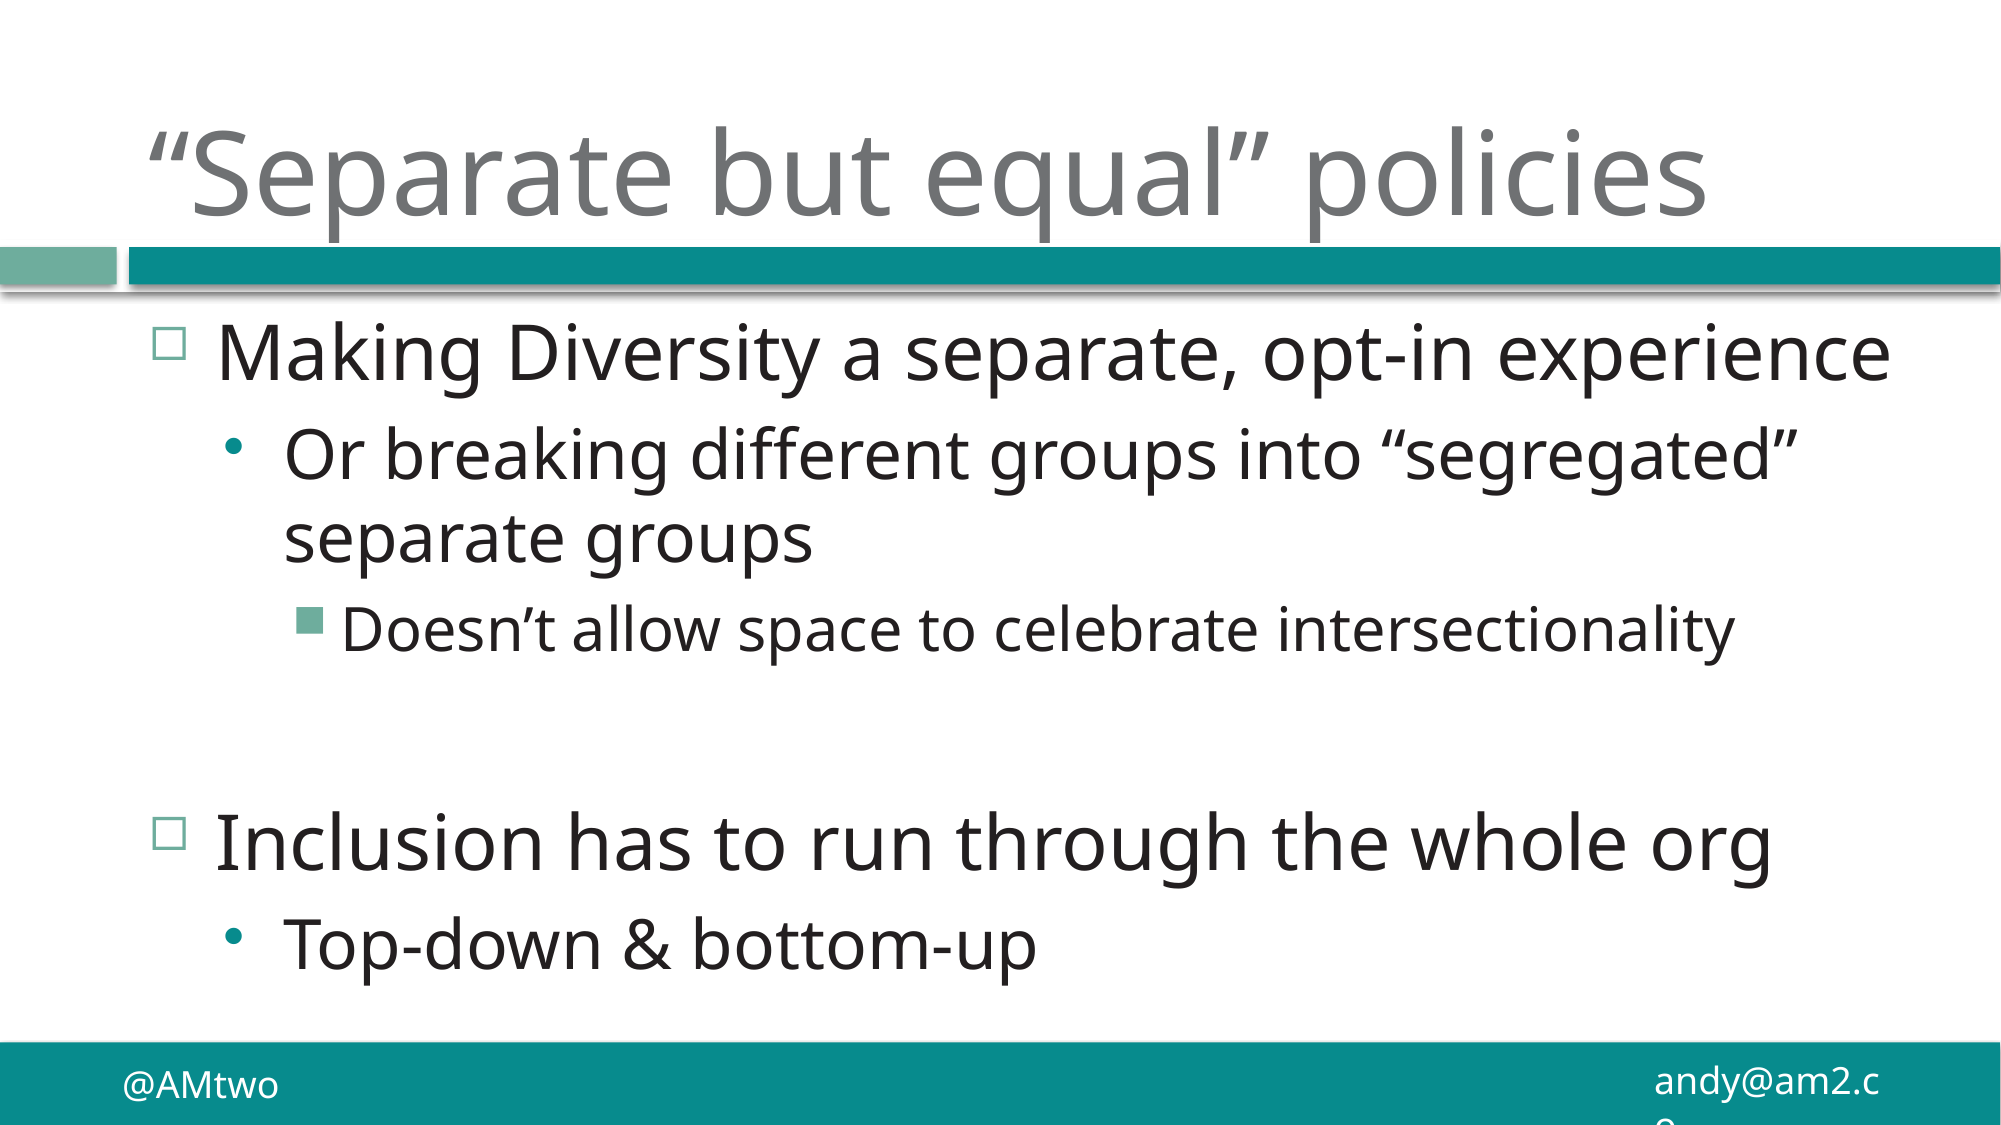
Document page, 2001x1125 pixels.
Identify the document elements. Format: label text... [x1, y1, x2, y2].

list Making Diversity a separate, opt-in experience Or breaking different groups into “segregated” separate groups Doesn’t allow space to celebrate intersectionality Inclusion has to run through the whole org Top-down & bottom-up [133, 295, 1918, 1028]
title “Separate but equal” policies [133, 25, 1917, 246]
